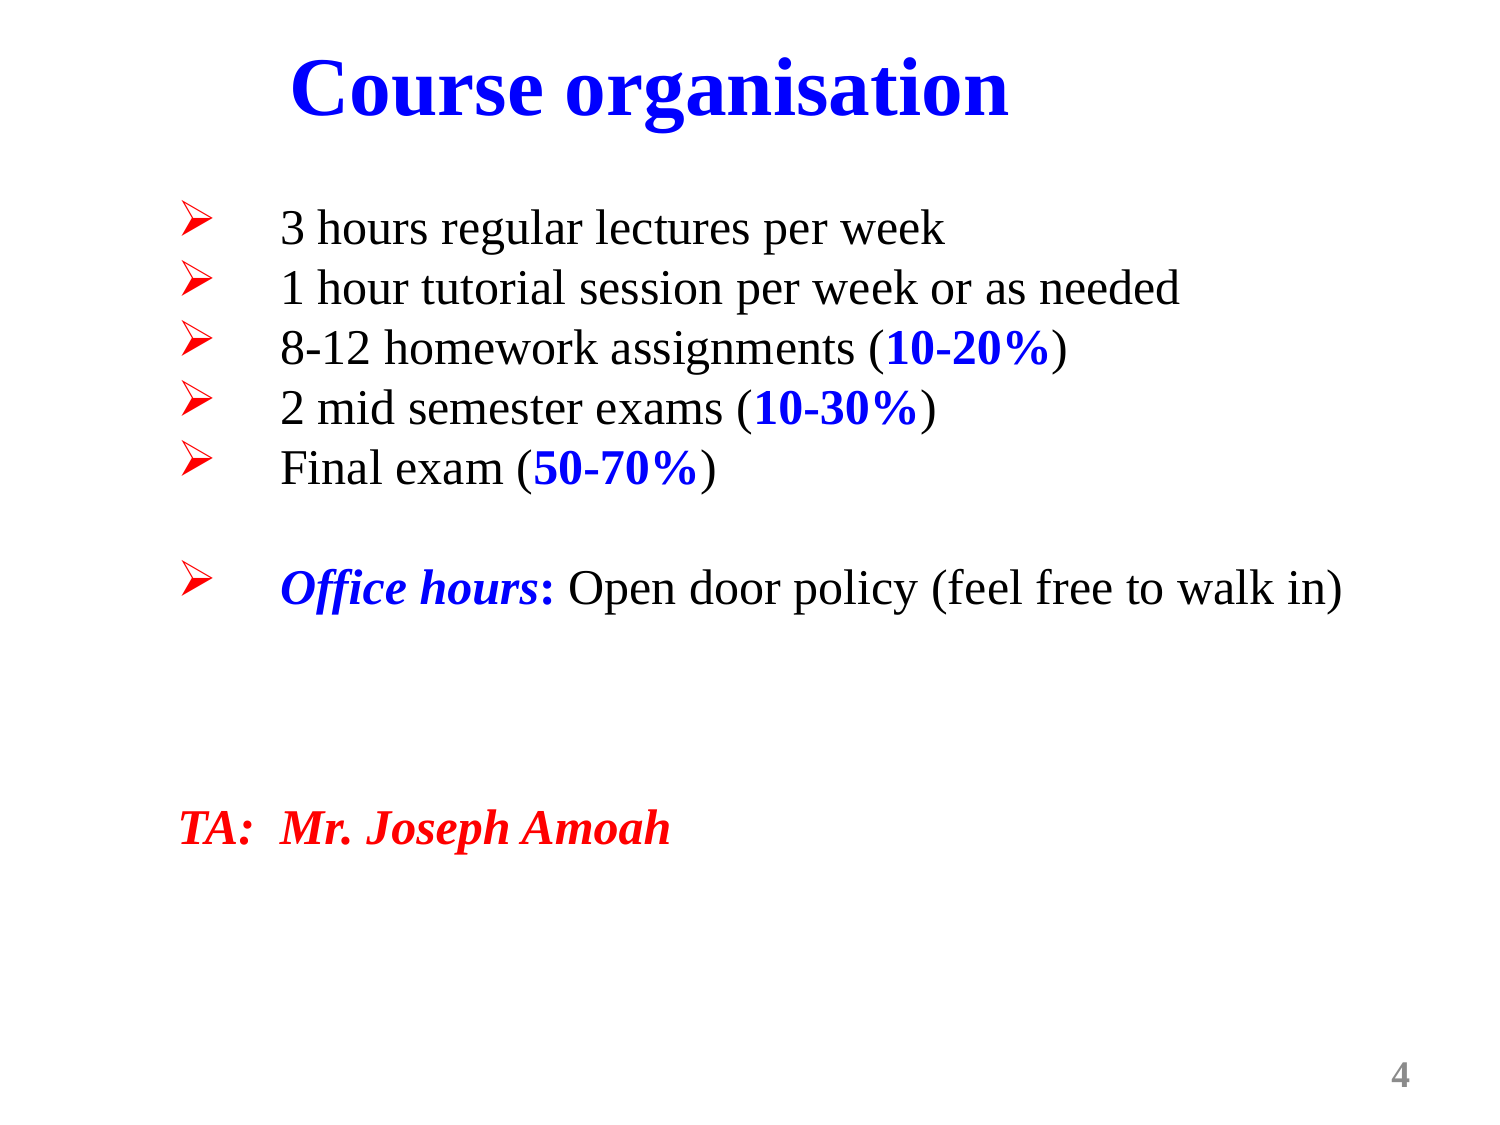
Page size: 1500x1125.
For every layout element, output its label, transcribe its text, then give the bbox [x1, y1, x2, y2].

text_box 3 hours regular lectures per week 1 hour tutorial session per week or as needed 8-12 homework assignments (10-20%) 2 mid semester exams (10-30%) Final exam (50-70%) Office hours: Open door policy (feel free to walk in) TA: Mr. Joseph Amoah [162, 187, 1388, 863]
text_box Course organisation [274, 24, 1263, 140]
slide_number 4 [1074, 1042, 1425, 1103]
